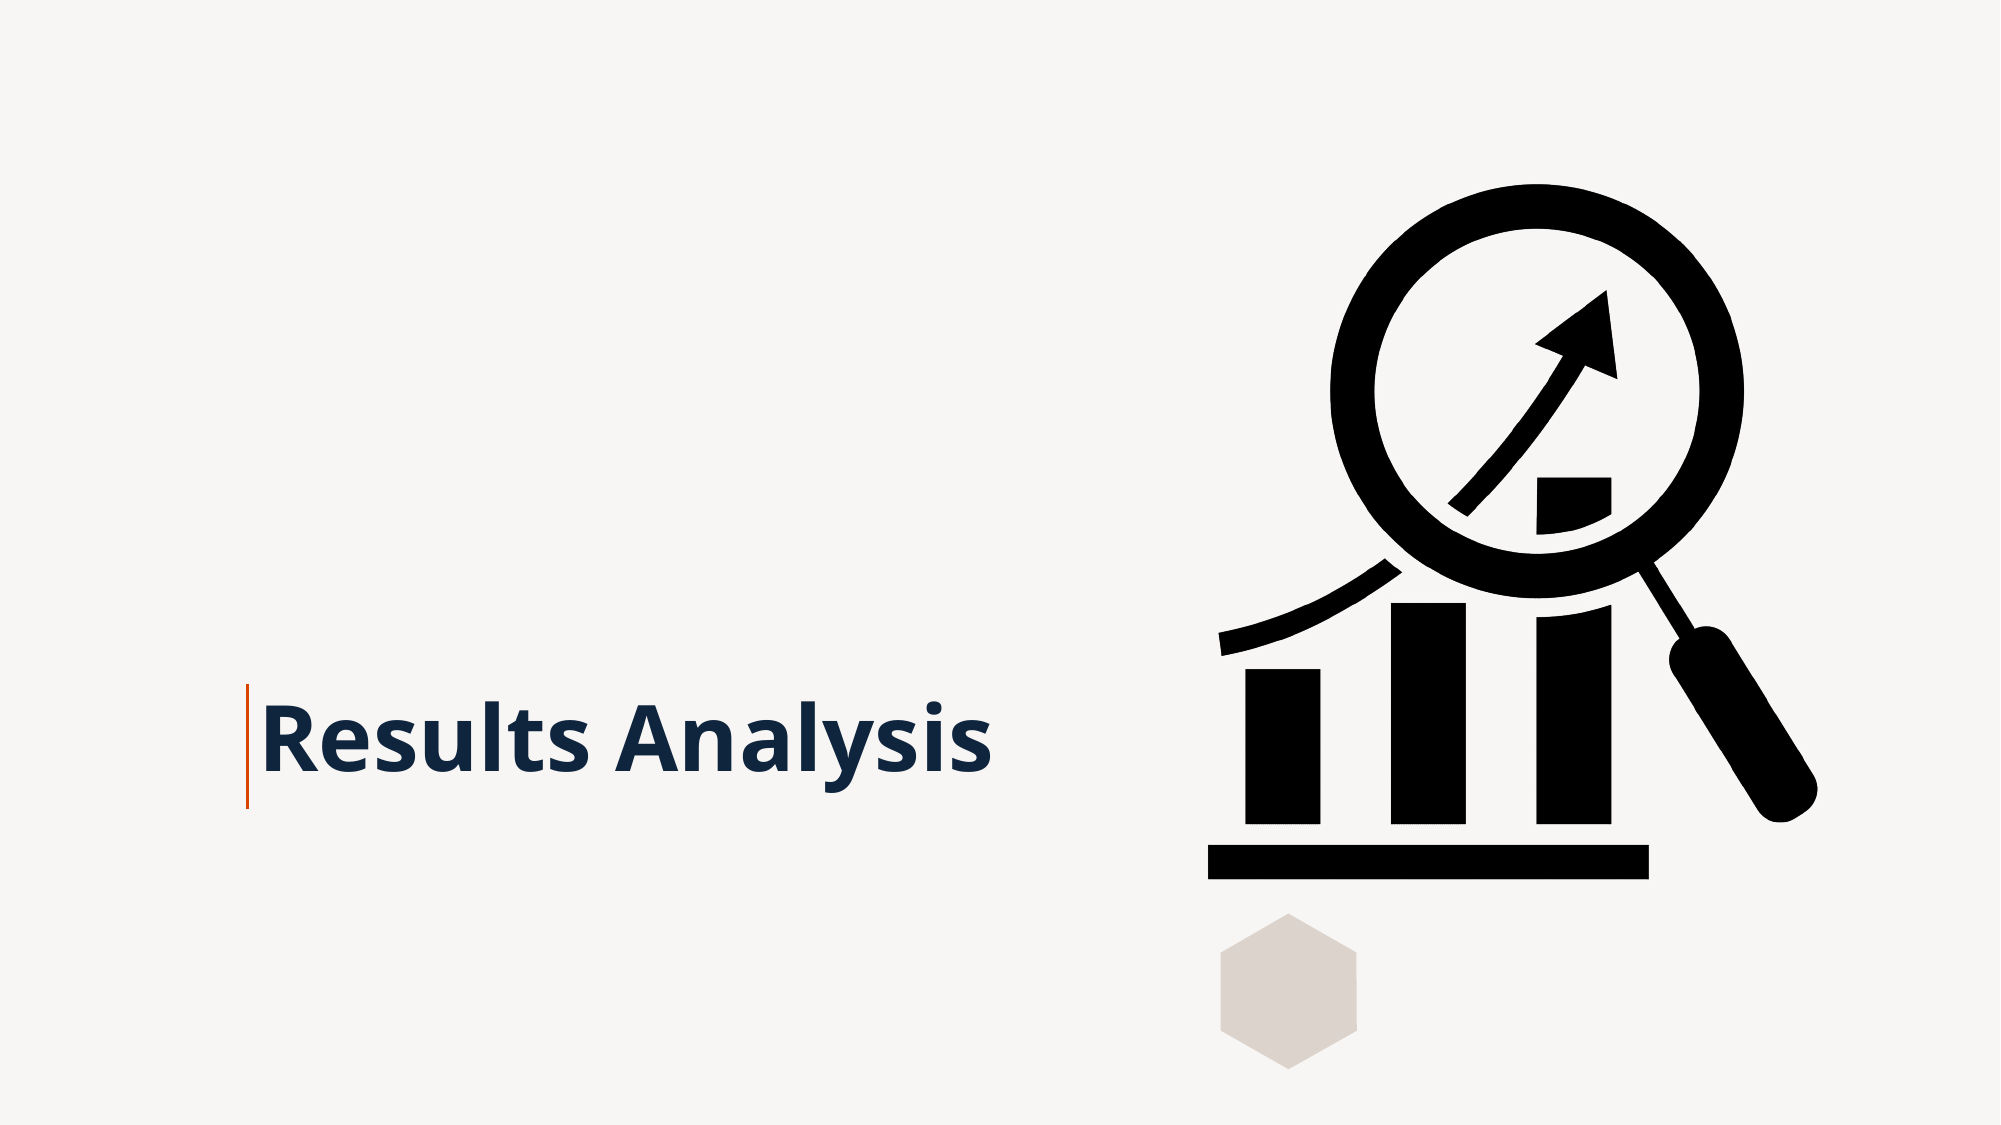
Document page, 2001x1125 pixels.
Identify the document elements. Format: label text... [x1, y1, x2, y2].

picture [1160, 156, 1835, 905]
title Results Analysis [243, 572, 1106, 911]
